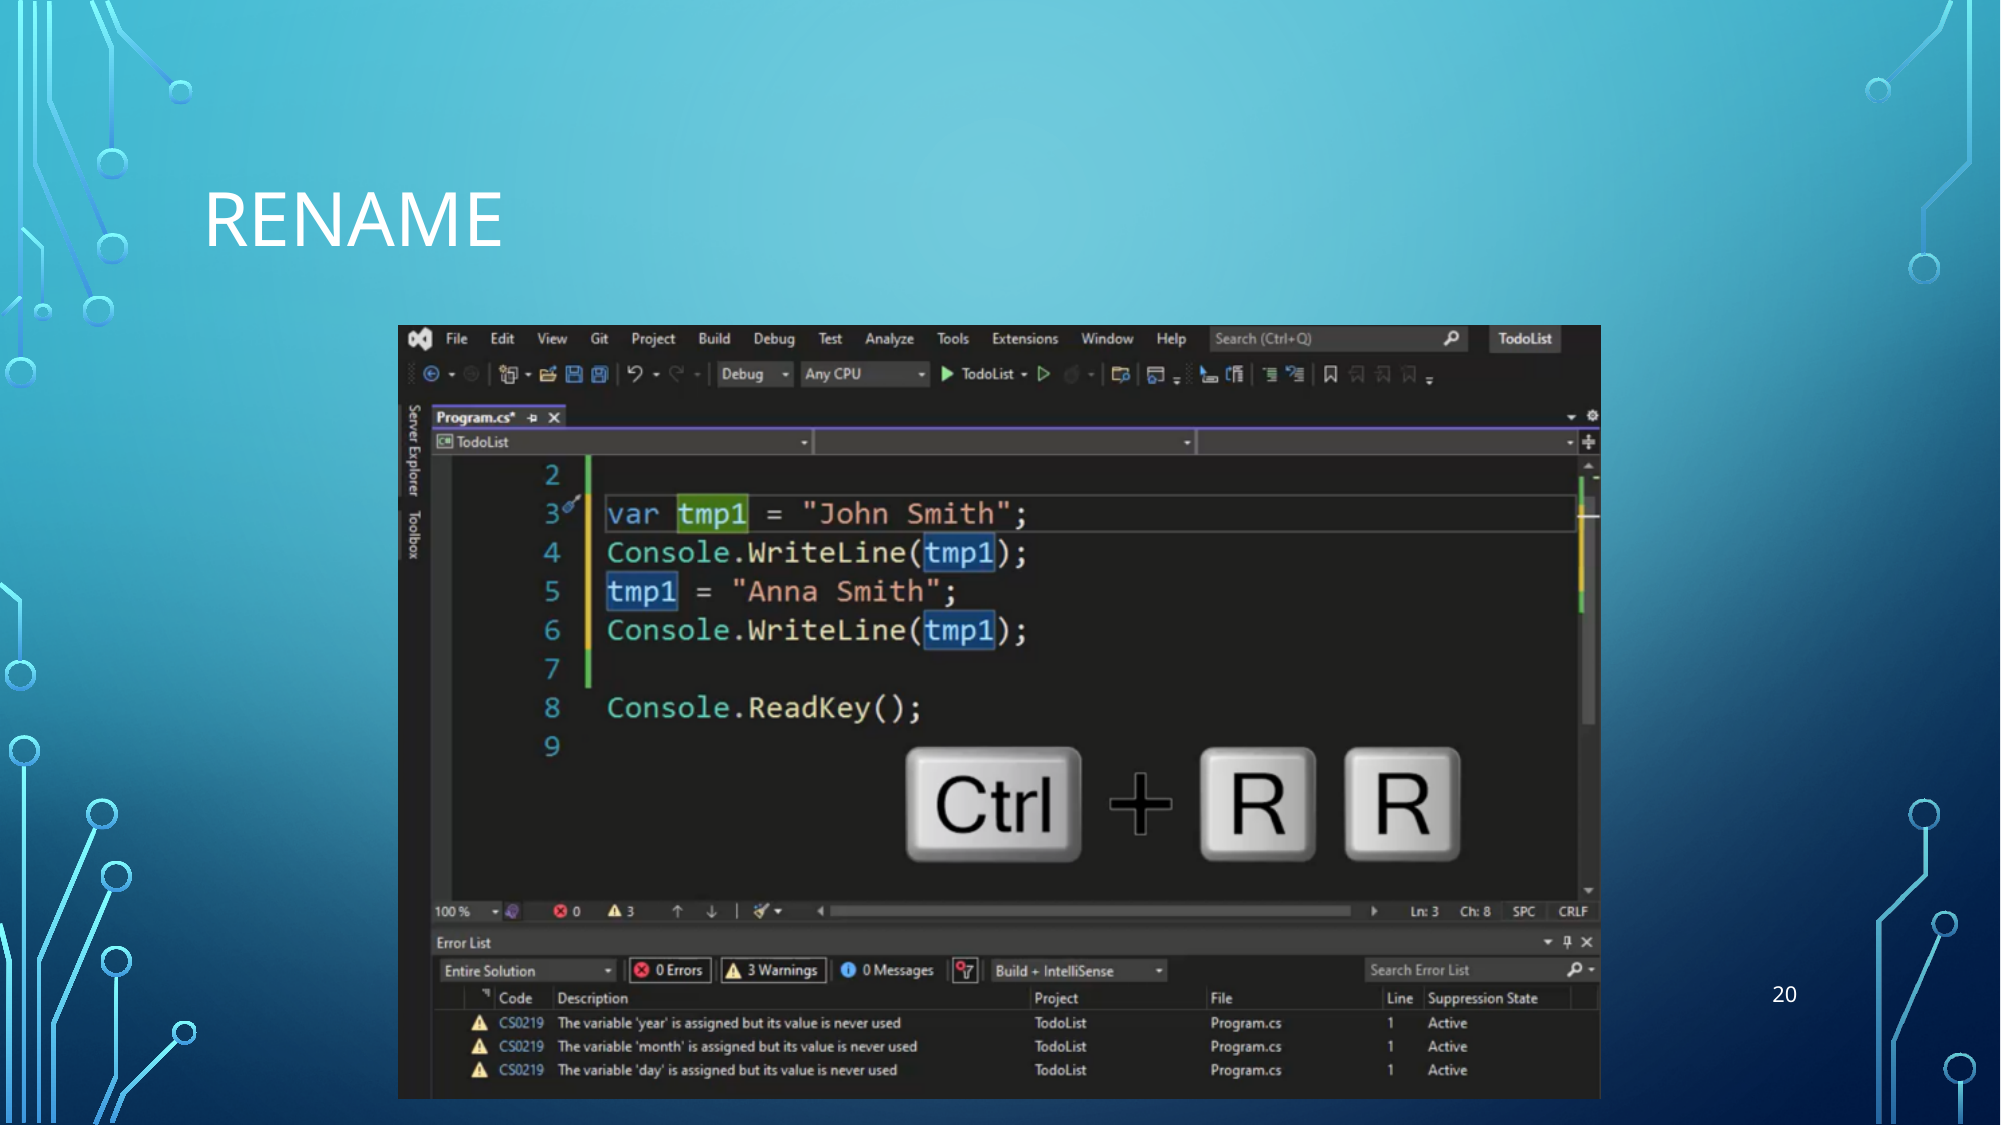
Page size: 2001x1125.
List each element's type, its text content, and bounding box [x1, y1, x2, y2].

title rename [187, 101, 1813, 344]
slide_number 20 [1685, 965, 1813, 1025]
picture [398, 325, 1602, 1100]
